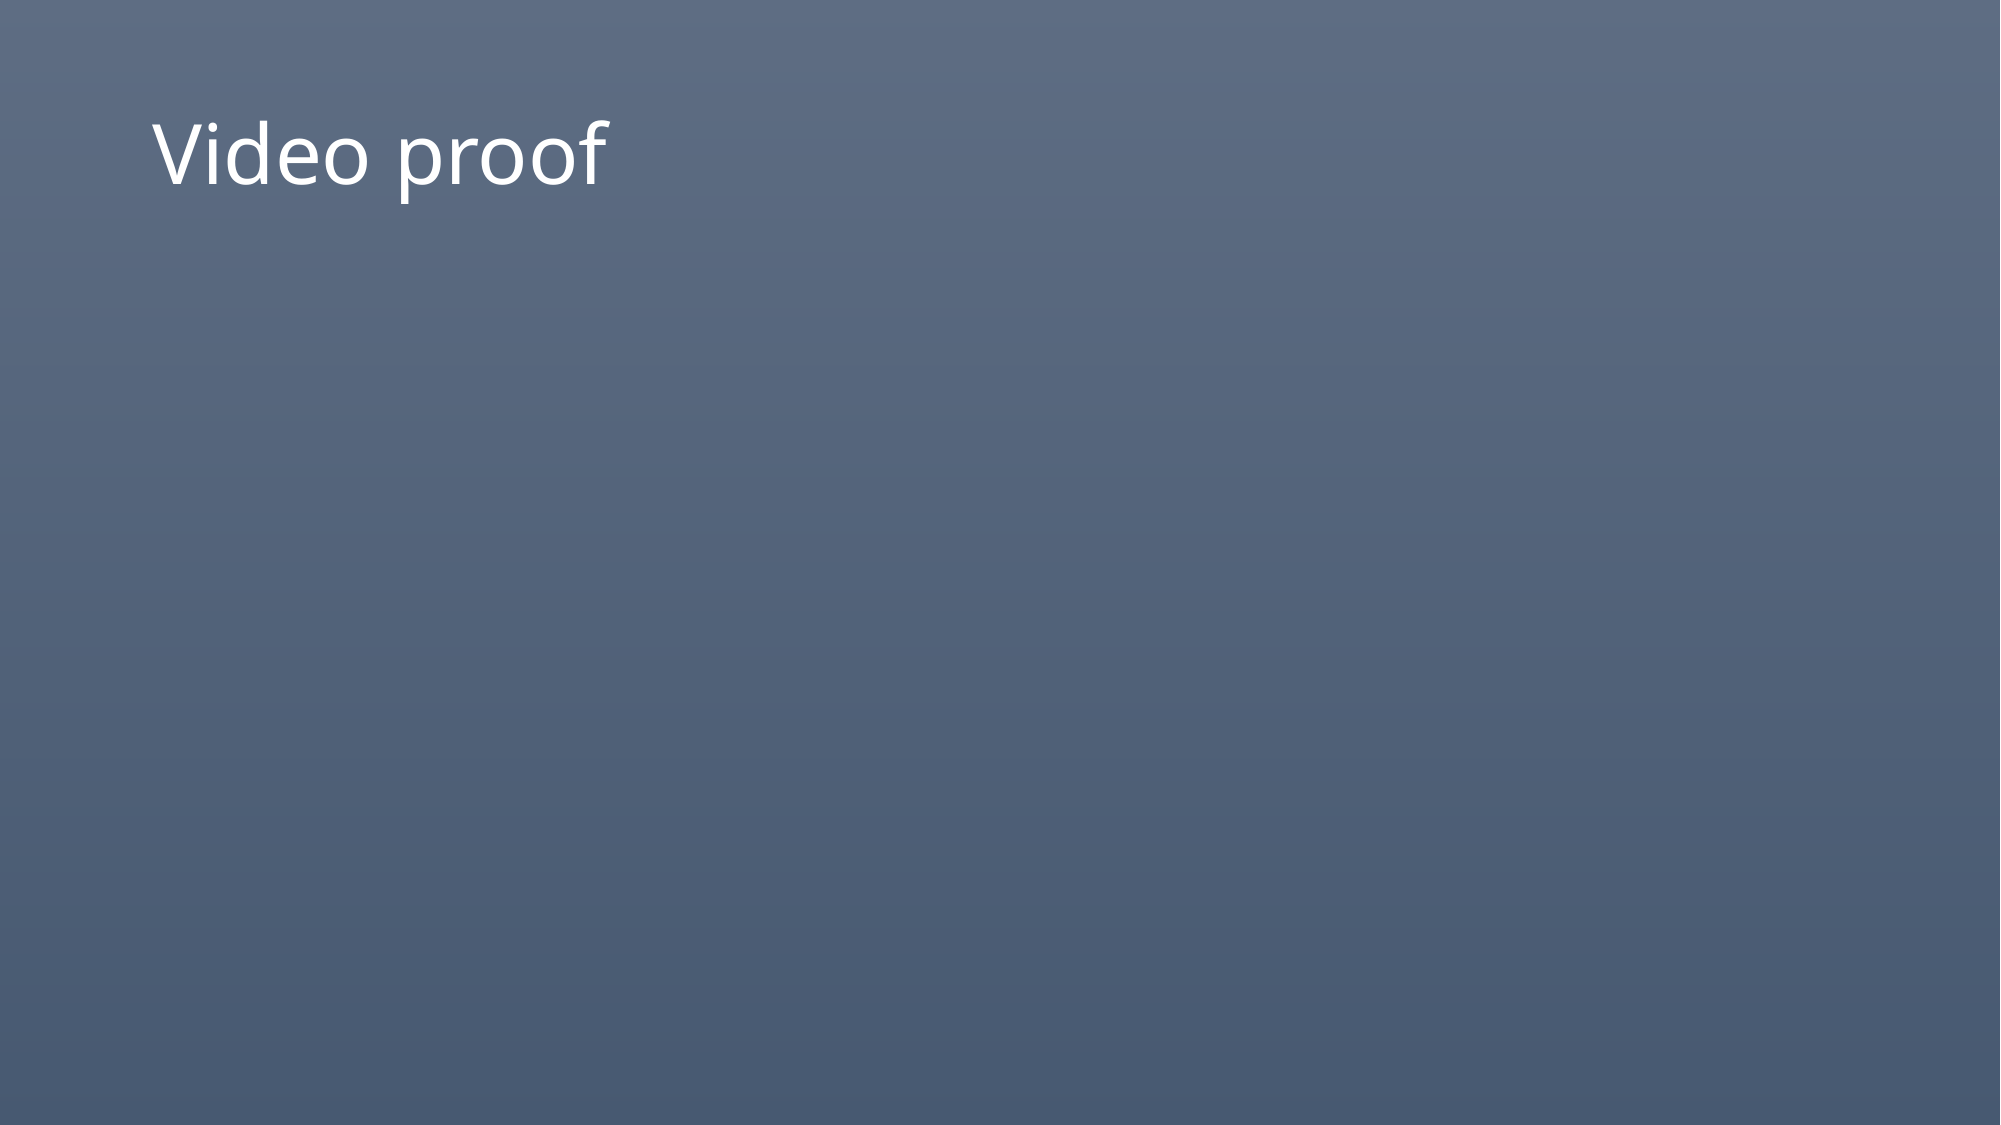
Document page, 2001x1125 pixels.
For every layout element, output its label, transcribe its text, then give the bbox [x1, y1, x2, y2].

title Video proof [137, 59, 1863, 256]
